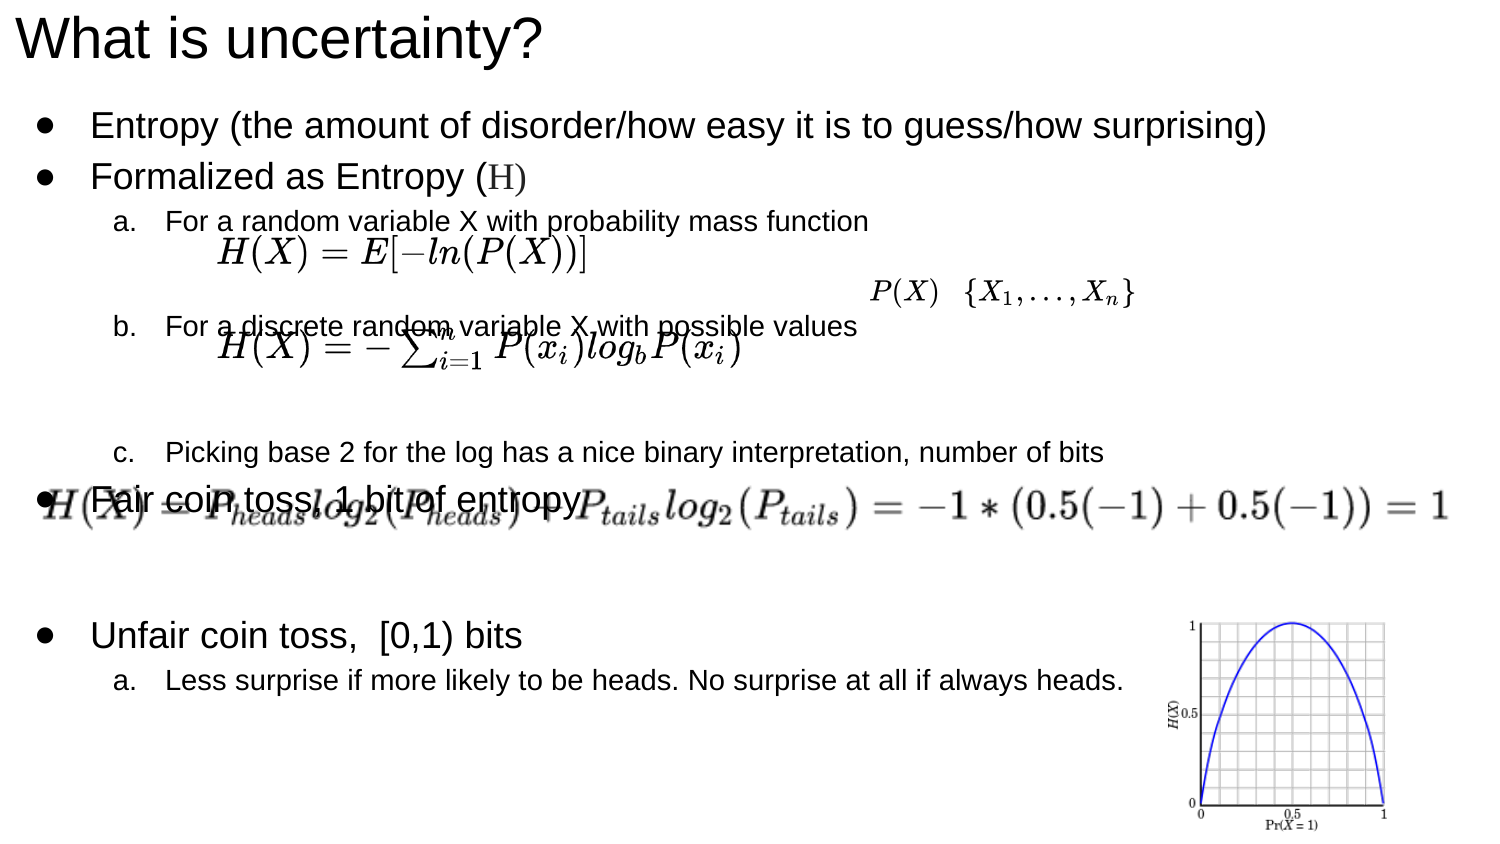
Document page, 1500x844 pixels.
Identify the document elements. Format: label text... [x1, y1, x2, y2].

list Entropy (the amount of disorder/how easy it is to guess/how surprising) Formalized as Entropy (Η) For a random variable X with probability mass function For a discrete random variable X with possible values Picking base 2 for the log has a nice binary interpretation, number of bits Fair coin toss, 1 bit of entropy Unfair coin toss, [0,1) bits Less surprise if more likely to be heads. No surprise at all if always heads. [0, 79, 1494, 844]
picture [216, 232, 590, 277]
title What is uncertainty? [0, 0, 1398, 79]
picture [1168, 613, 1388, 833]
picture [869, 276, 940, 312]
picture [216, 324, 743, 374]
picture [42, 484, 1451, 535]
picture [963, 276, 1137, 312]
